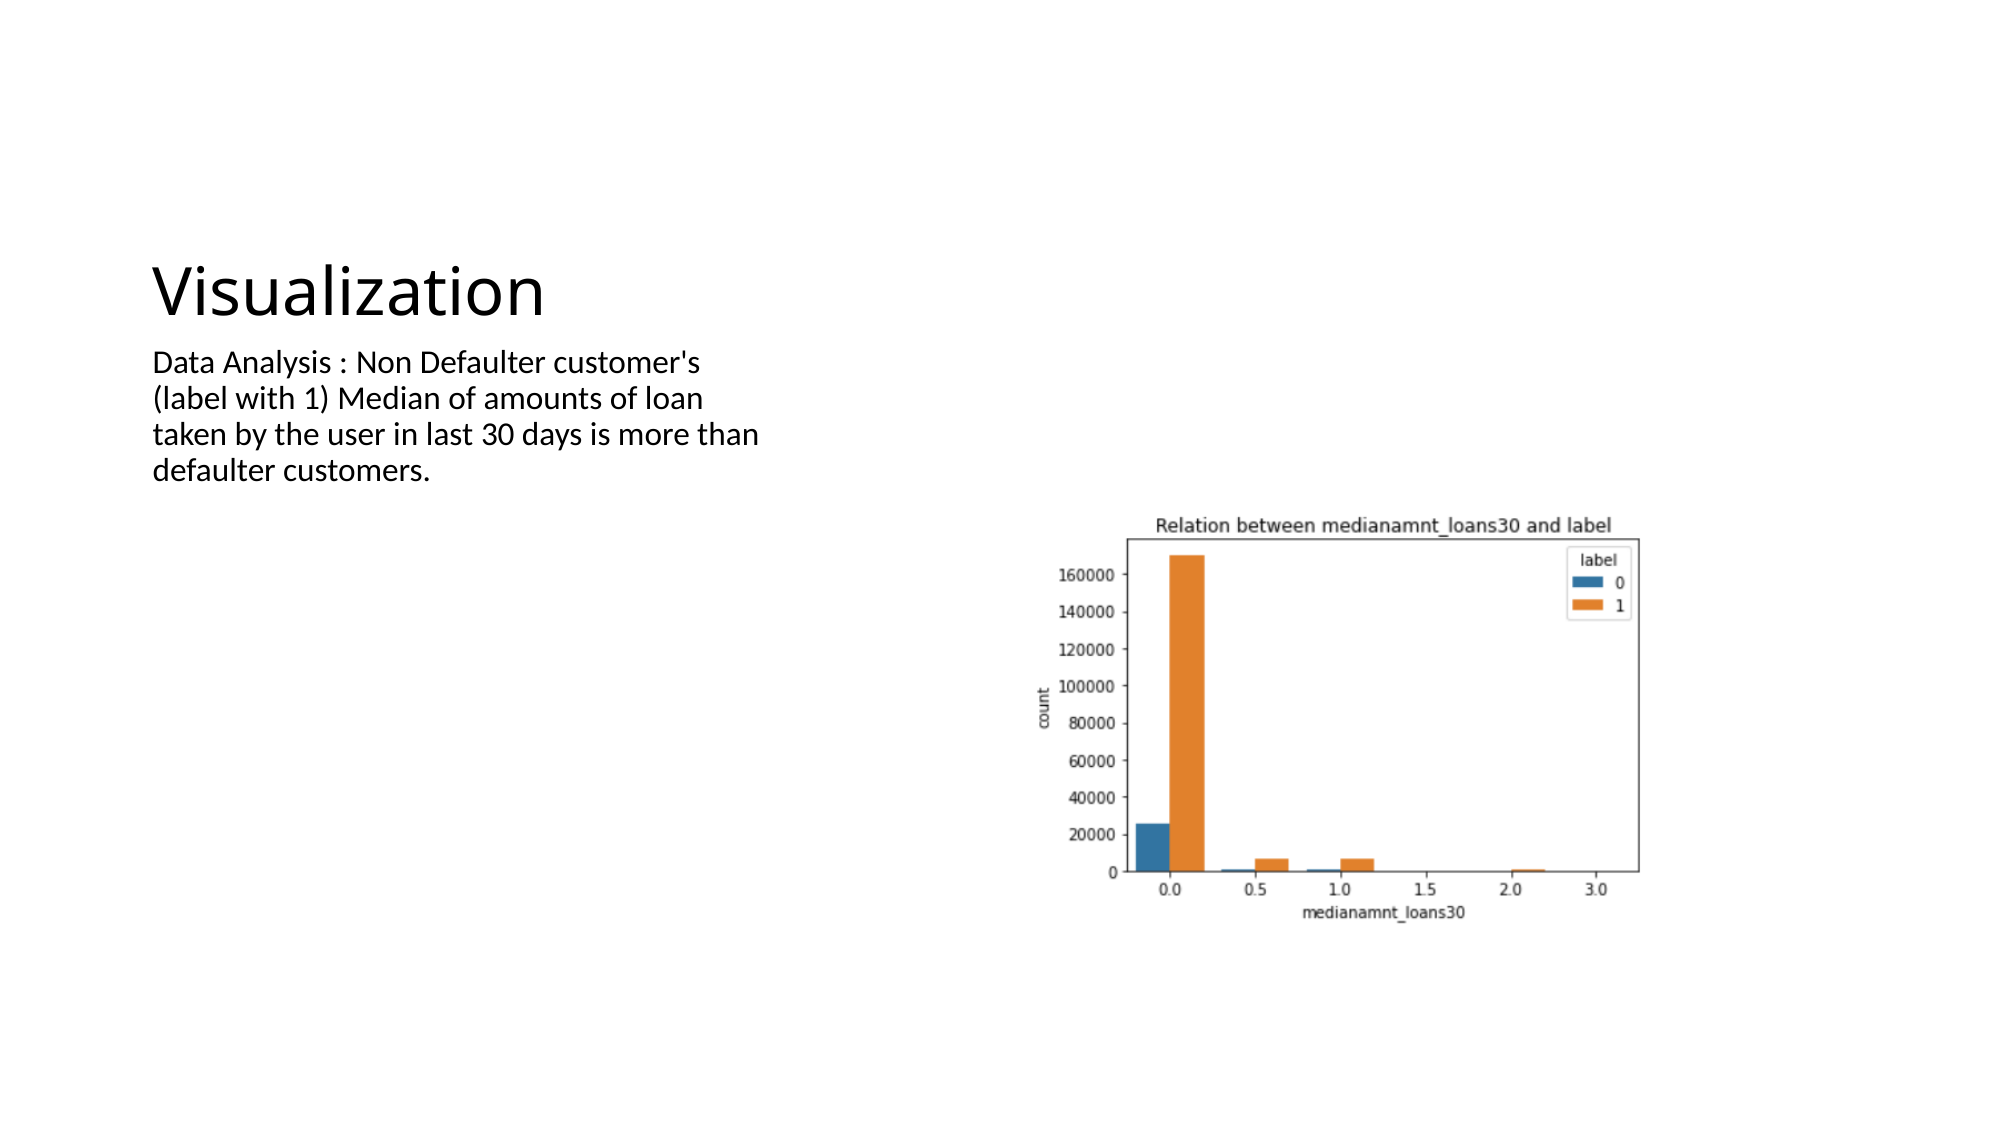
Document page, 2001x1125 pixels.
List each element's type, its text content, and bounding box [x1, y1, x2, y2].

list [1036, 494, 1740, 937]
list Data Analysis : Non Defaulter customer's (label with 1) Median of amounts of loan taken by the user in last 30 days is more than defaulter customers. [137, 337, 783, 963]
title Visualization [137, 75, 783, 337]
